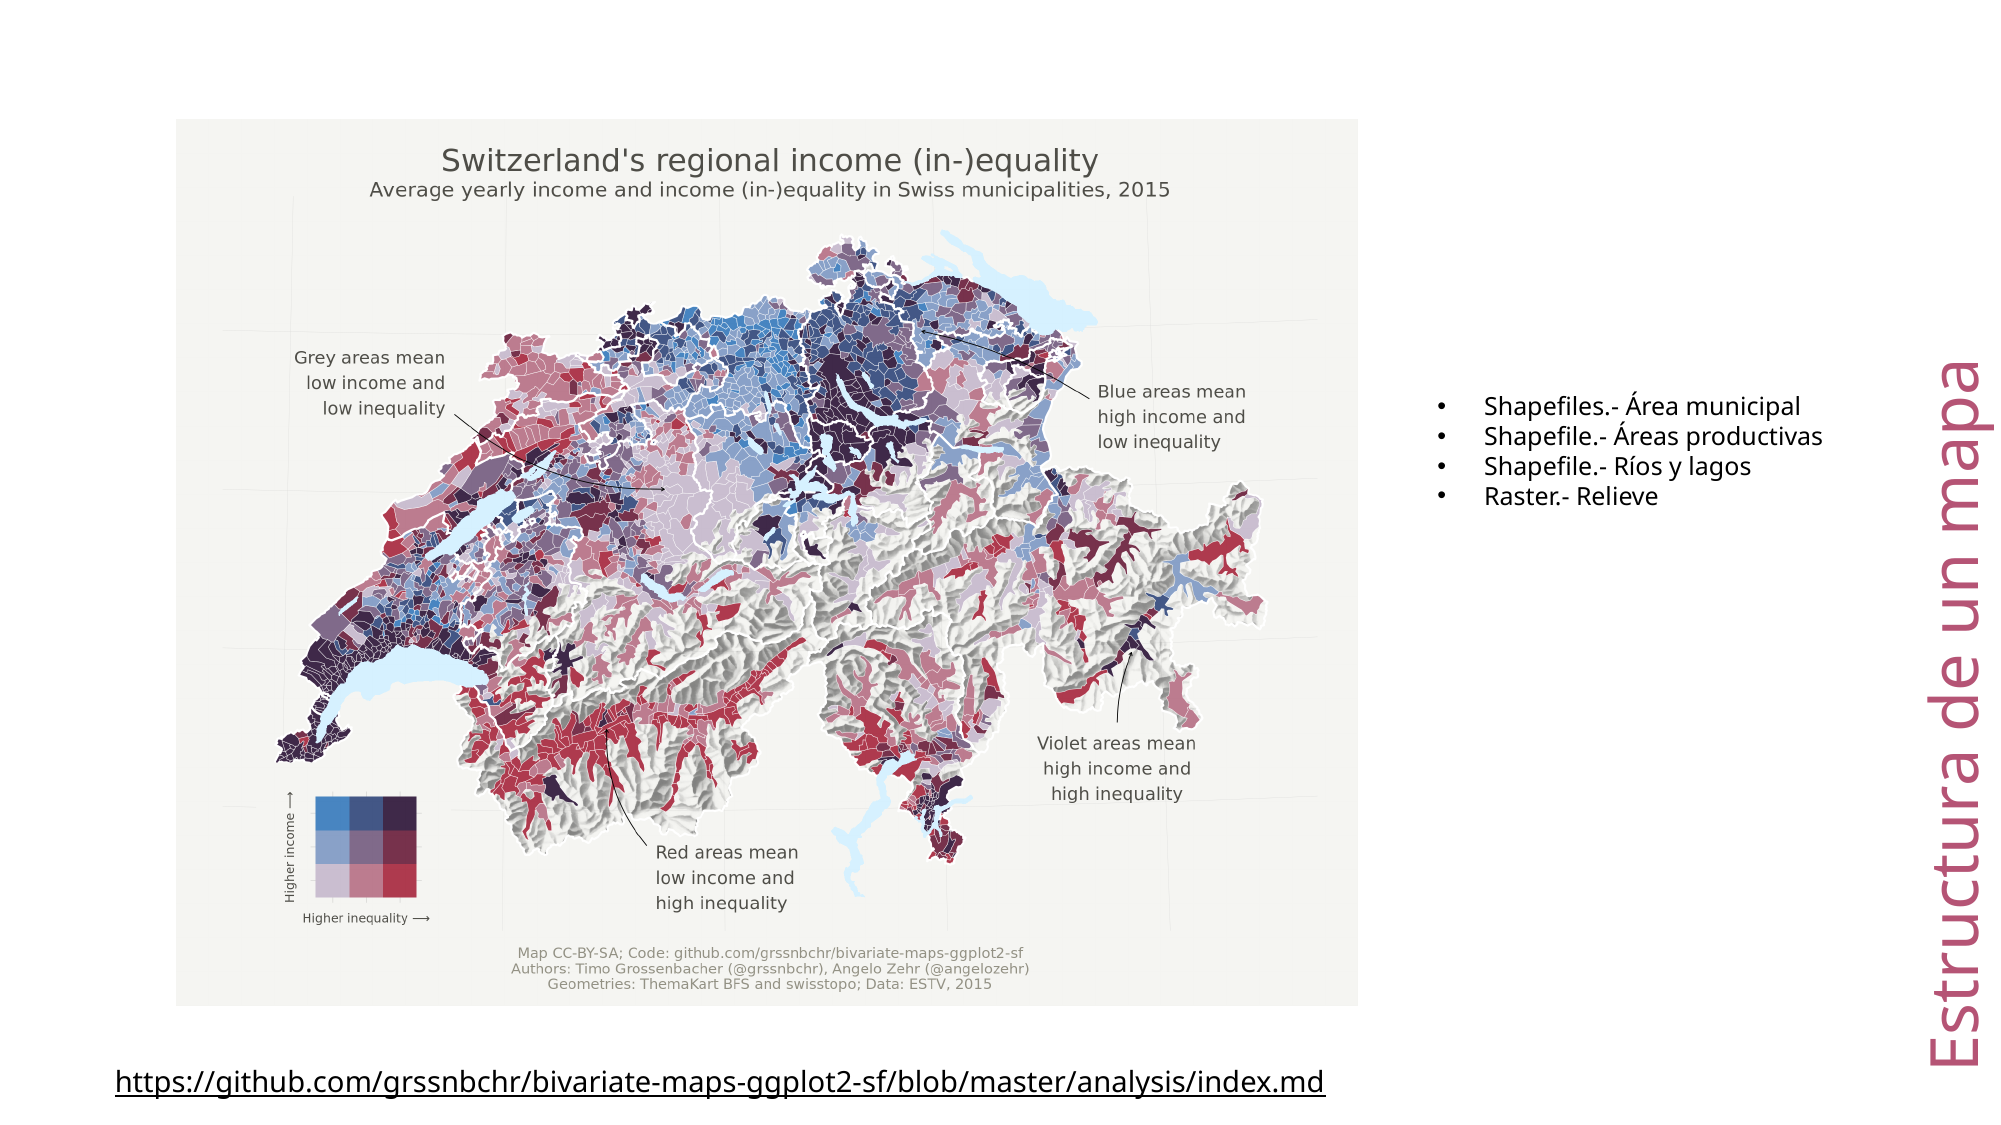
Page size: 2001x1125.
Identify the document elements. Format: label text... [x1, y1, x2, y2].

text_box Estructura de un mapa [1903, 342, 1999, 1087]
text_box https://github.com/grssnbchr/bivariate-maps-ggplot2-sf/blob/master/analysis/index.md [99, 1055, 1787, 1111]
text_box Shapefiles.- Área municipal Shapefile.- Áreas productivas Shapefile.- Ríos y lagos Raster.- Relieve [1422, 383, 1839, 518]
picture [176, 119, 1358, 1006]
